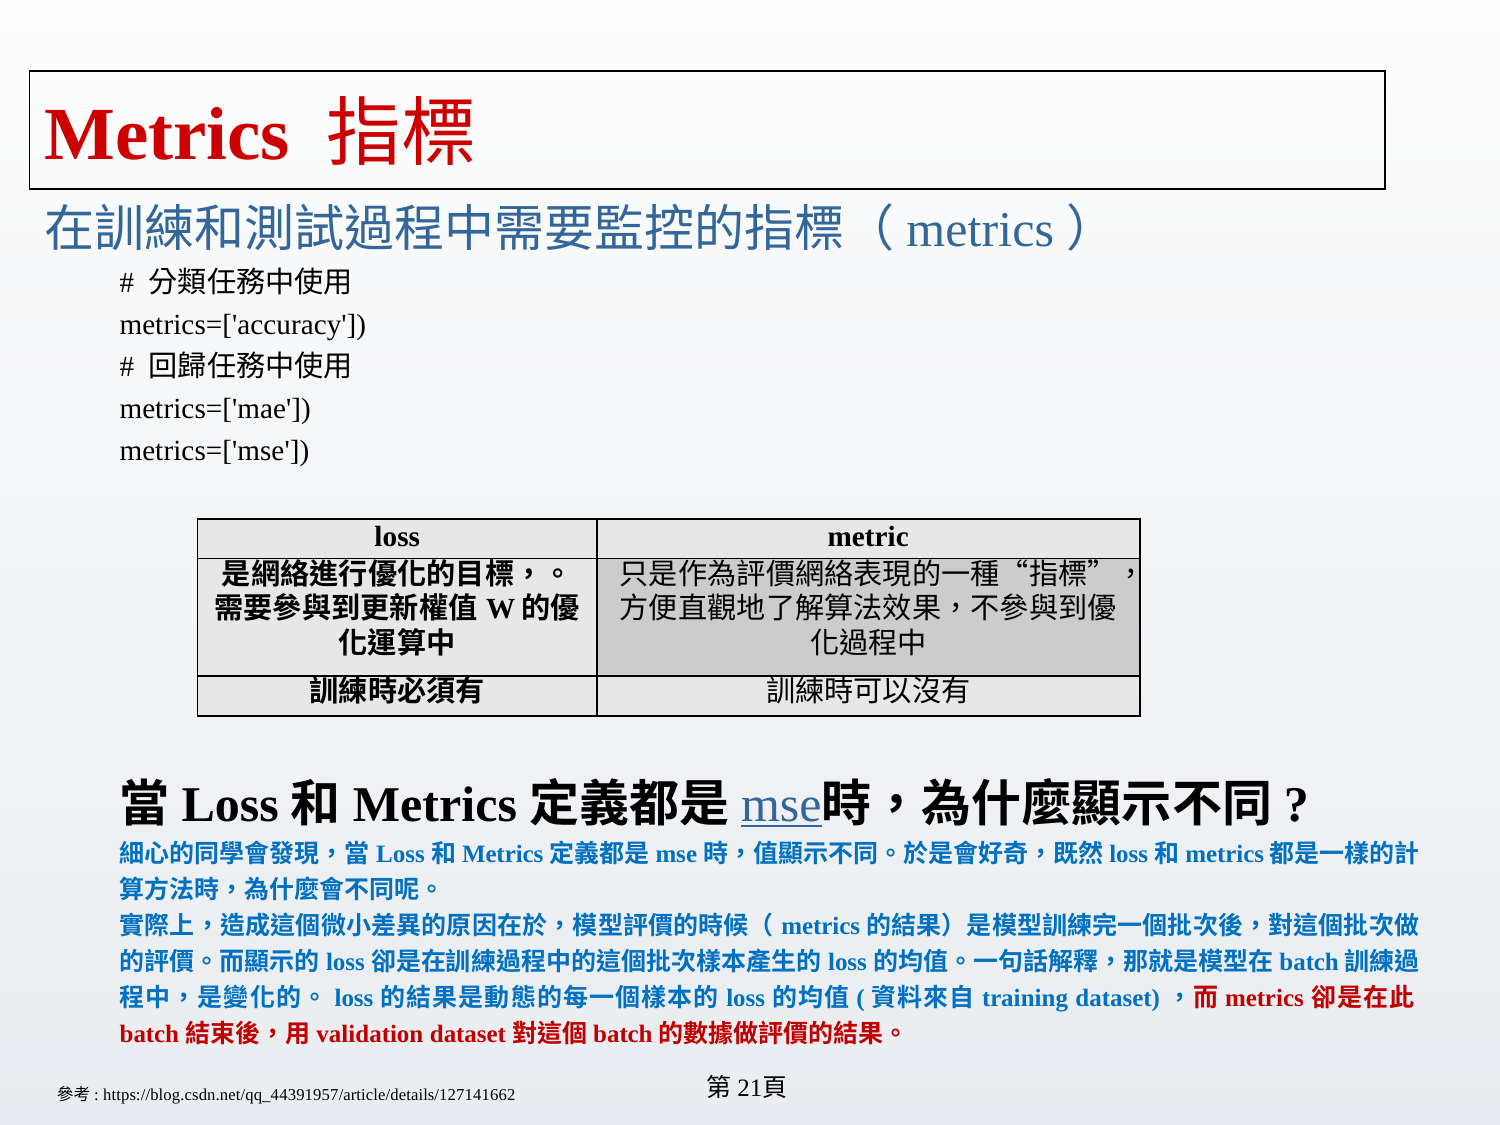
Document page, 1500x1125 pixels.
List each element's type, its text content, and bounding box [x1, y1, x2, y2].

title Metrics 指標 [29, 70, 1386, 188]
text_box 參考: https://blog.csdn.net/qq_44391957/article/details/127141662 [34, 1076, 550, 1112]
table_cell 訓練時可以沒有 [598, 677, 1139, 715]
list 在訓練和測試過程中需要監控的指標（metrics） # 分類任務中使用 metrics=['accuracy']) # 回歸任務中使用 metrics=['mae']) metrics=['mse']) 當Loss和Metrics定義都是mse時，為什麼顯示不同? 細心的同學會發現，當Loss和Metrics定義都是mse時，值顯示不同。於是會好奇，既然loss和metrics都是一樣的計算方法時，為什麼會不同呢。 實際上，造成這個微小差異的原因在於，模型評價的時候（metrics的結果）是模型訓練完一個批次後，對這個批次做的評價。而顯示的loss卻是在訓練過程中的這個批次樣本產生的loss的均值。一句話解釋，那就是模型在batch訓練過程中，是變化的。loss的結果是動態的每一個樣本的loss的均值(資料來自training dataset)，而metrics卻是在此batch結束後，用validation dataset對這個batch的數據做評價的結果。 [29, 188, 1436, 1071]
table_header loss [198, 520, 596, 558]
table_cell 是網絡進行優化的目標，。需要參與到更新權值W的優化運算中 [198, 559, 596, 675]
table_header metric [598, 520, 1139, 558]
table_cell 訓練時必須有 [198, 677, 596, 715]
table_cell 只是作為評價網絡表現的一種“指標”，方便直觀地了解算法效果，不參與到優化過程中 [598, 559, 1139, 675]
